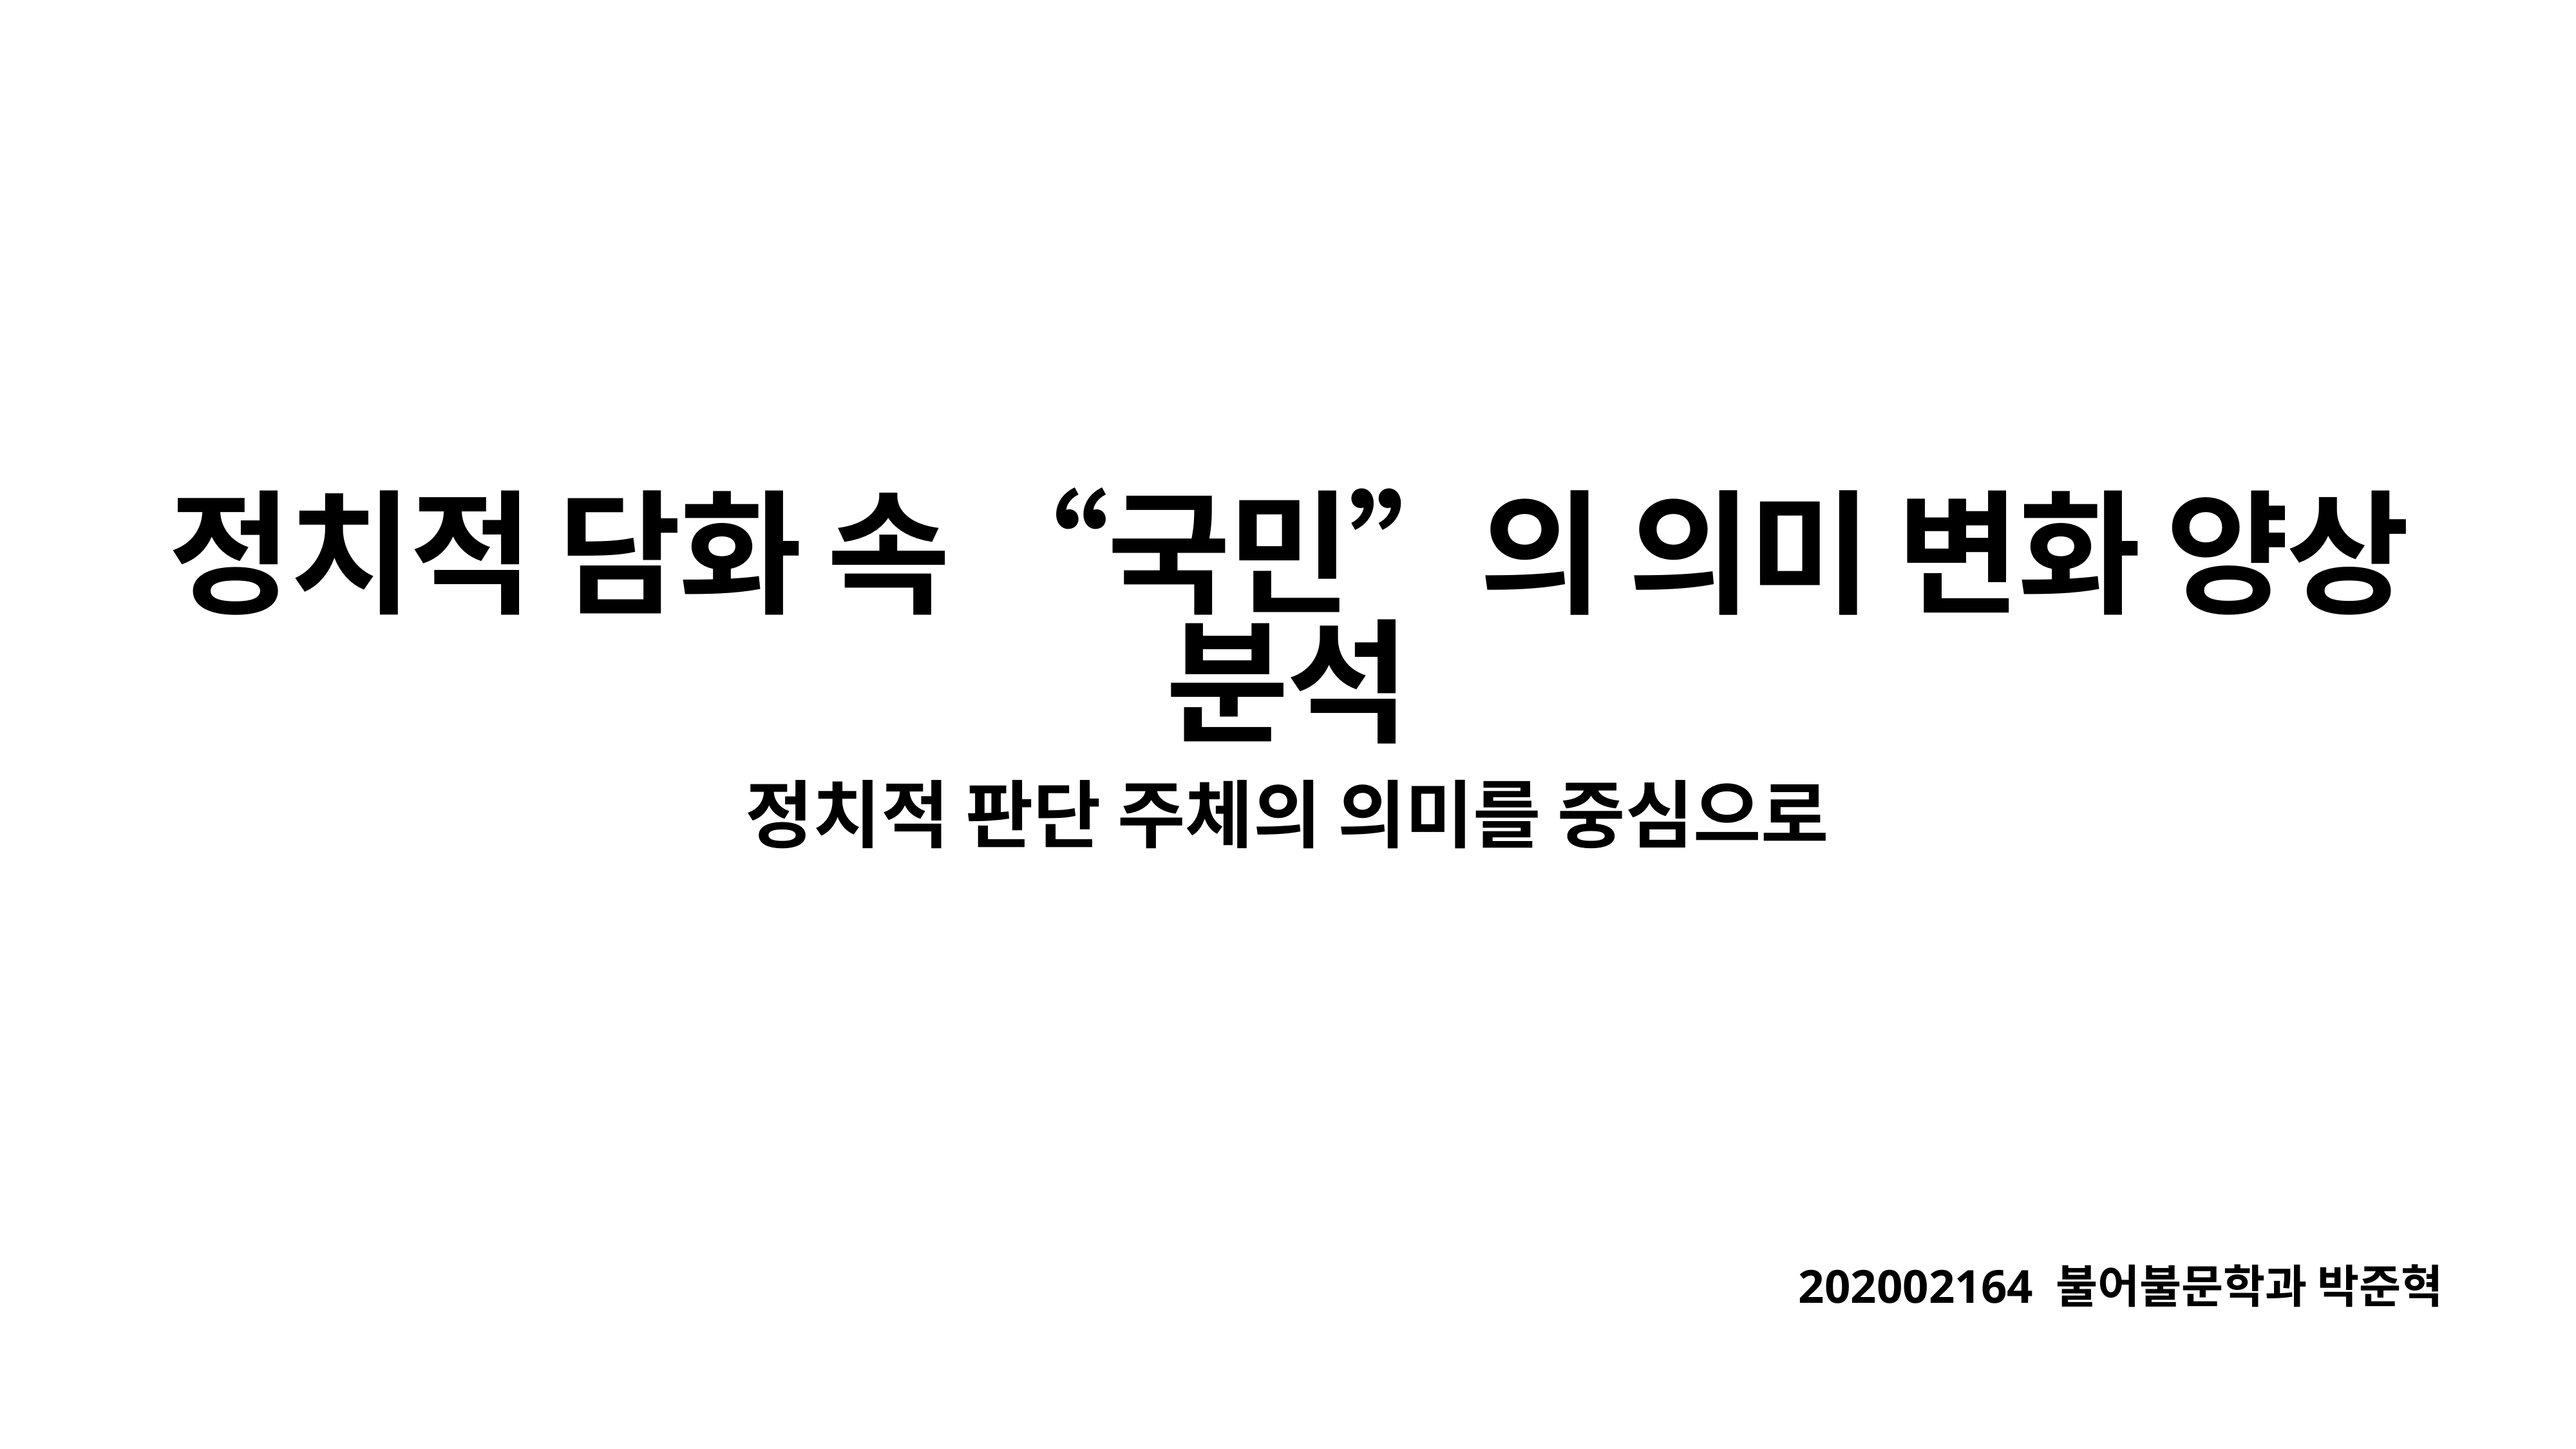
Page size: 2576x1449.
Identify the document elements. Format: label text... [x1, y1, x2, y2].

list 202002164 불어불문학과 박준혁 [126, 1252, 2448, 1321]
title 정치적 담화 속 “국민”의 의미 변화 양상 분석 [127, 271, 2449, 764]
text_box 정치적 판단 주체의 의미를 중심으로 [127, 762, 2448, 965]
